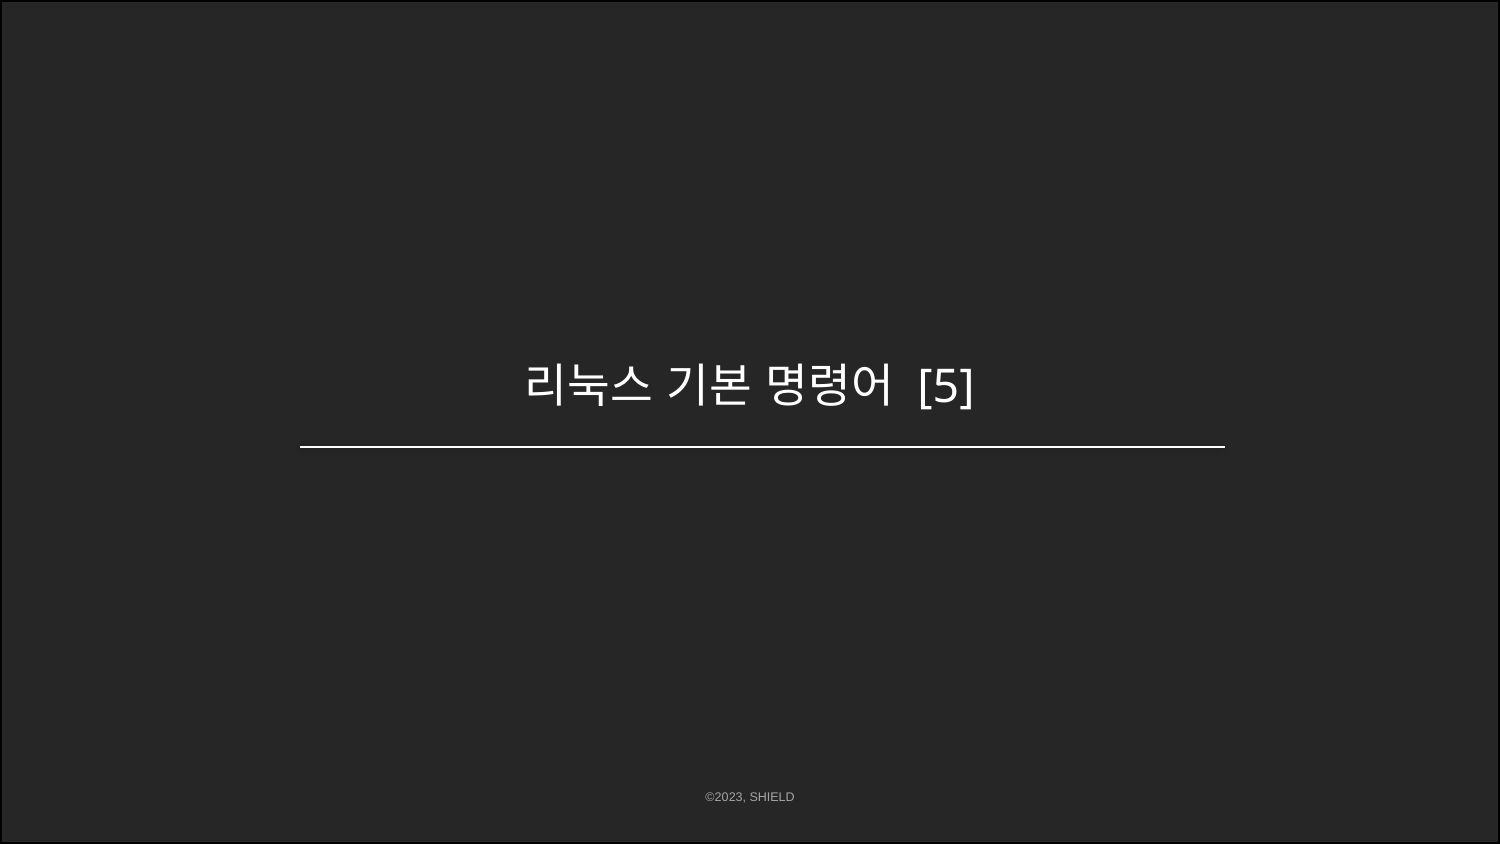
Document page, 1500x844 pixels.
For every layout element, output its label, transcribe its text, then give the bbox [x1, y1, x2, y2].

title 리눅스 기본 명령어 [5] [331, 348, 1169, 420]
